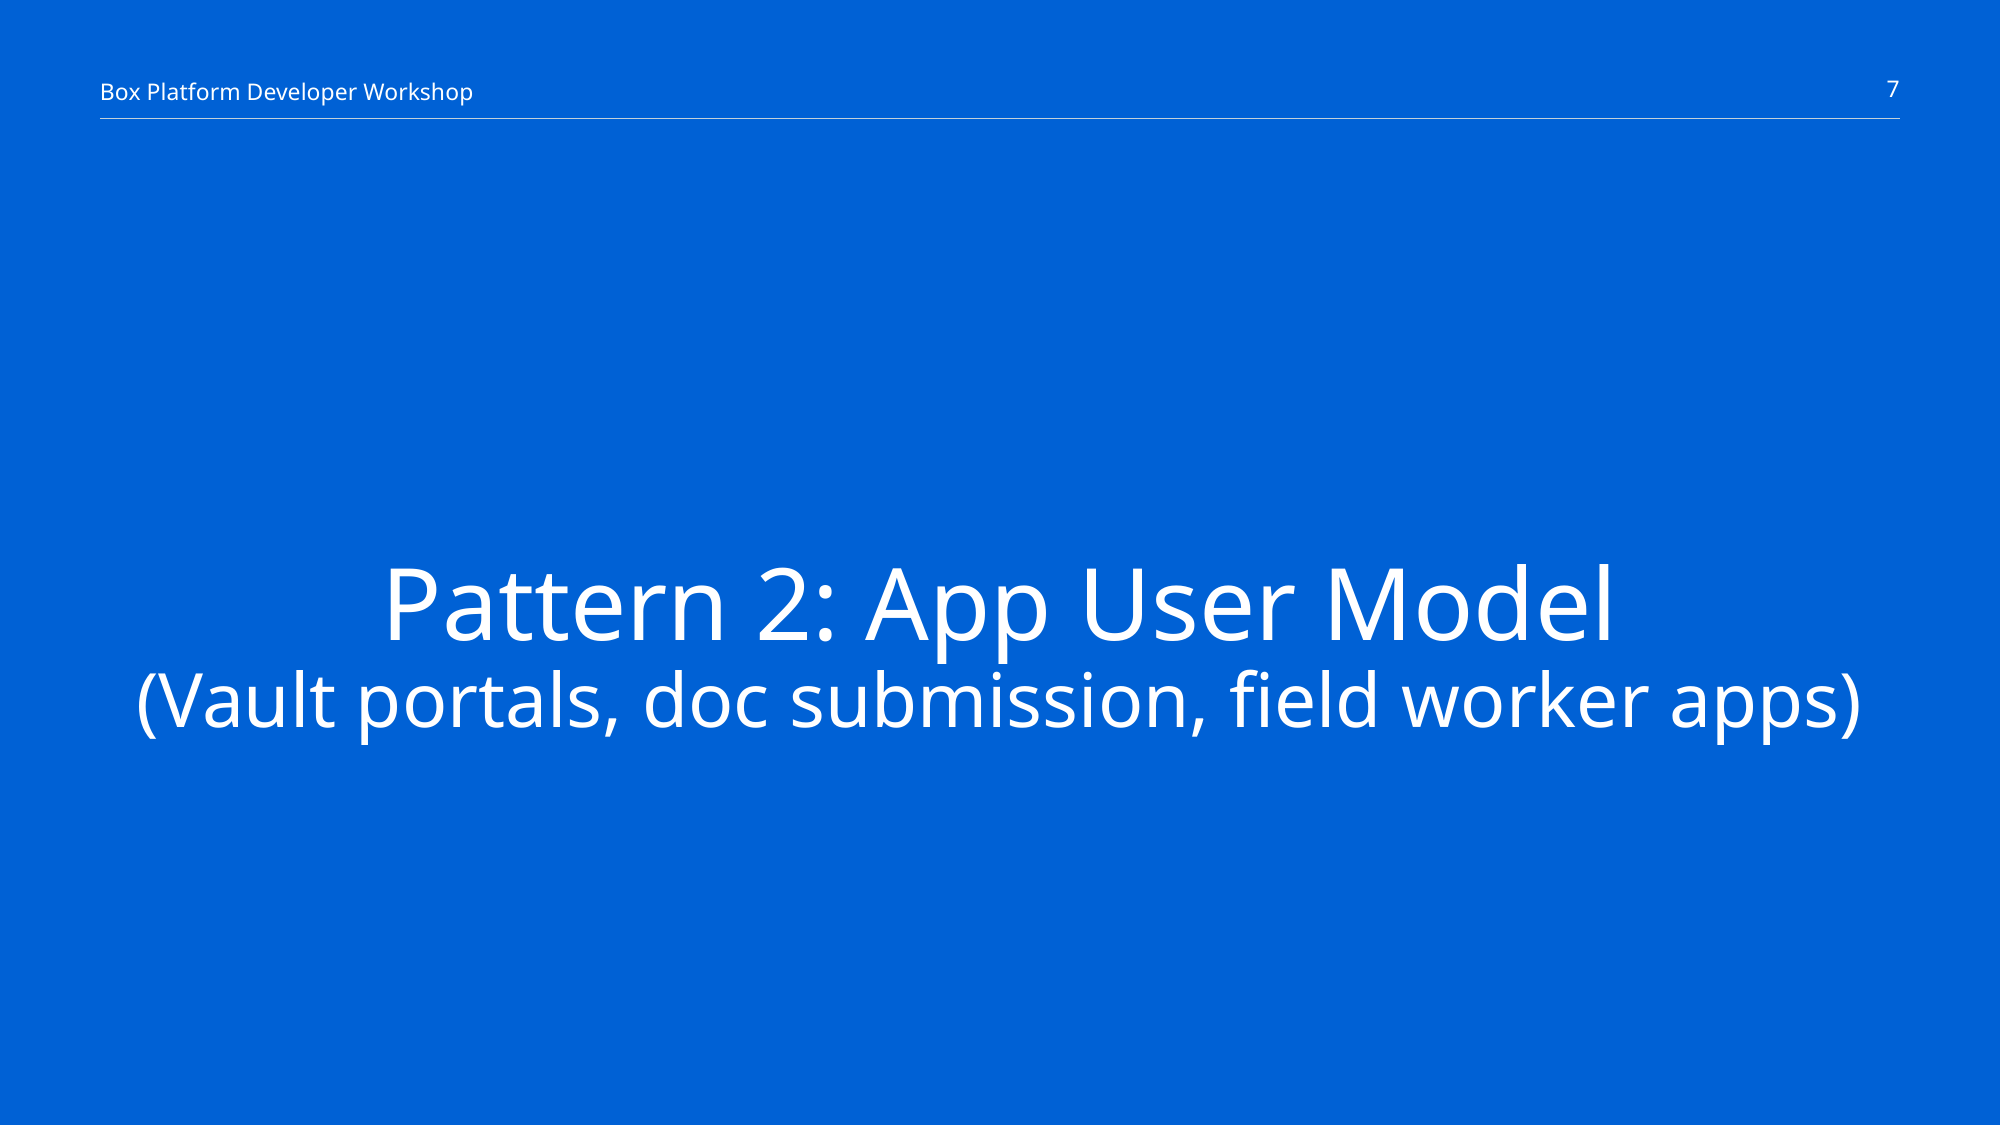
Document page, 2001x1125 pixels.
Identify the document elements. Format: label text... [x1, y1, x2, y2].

title Pattern 2: App User Model (Vault portals, doc submission, field worker apps) [99, 468, 1900, 830]
